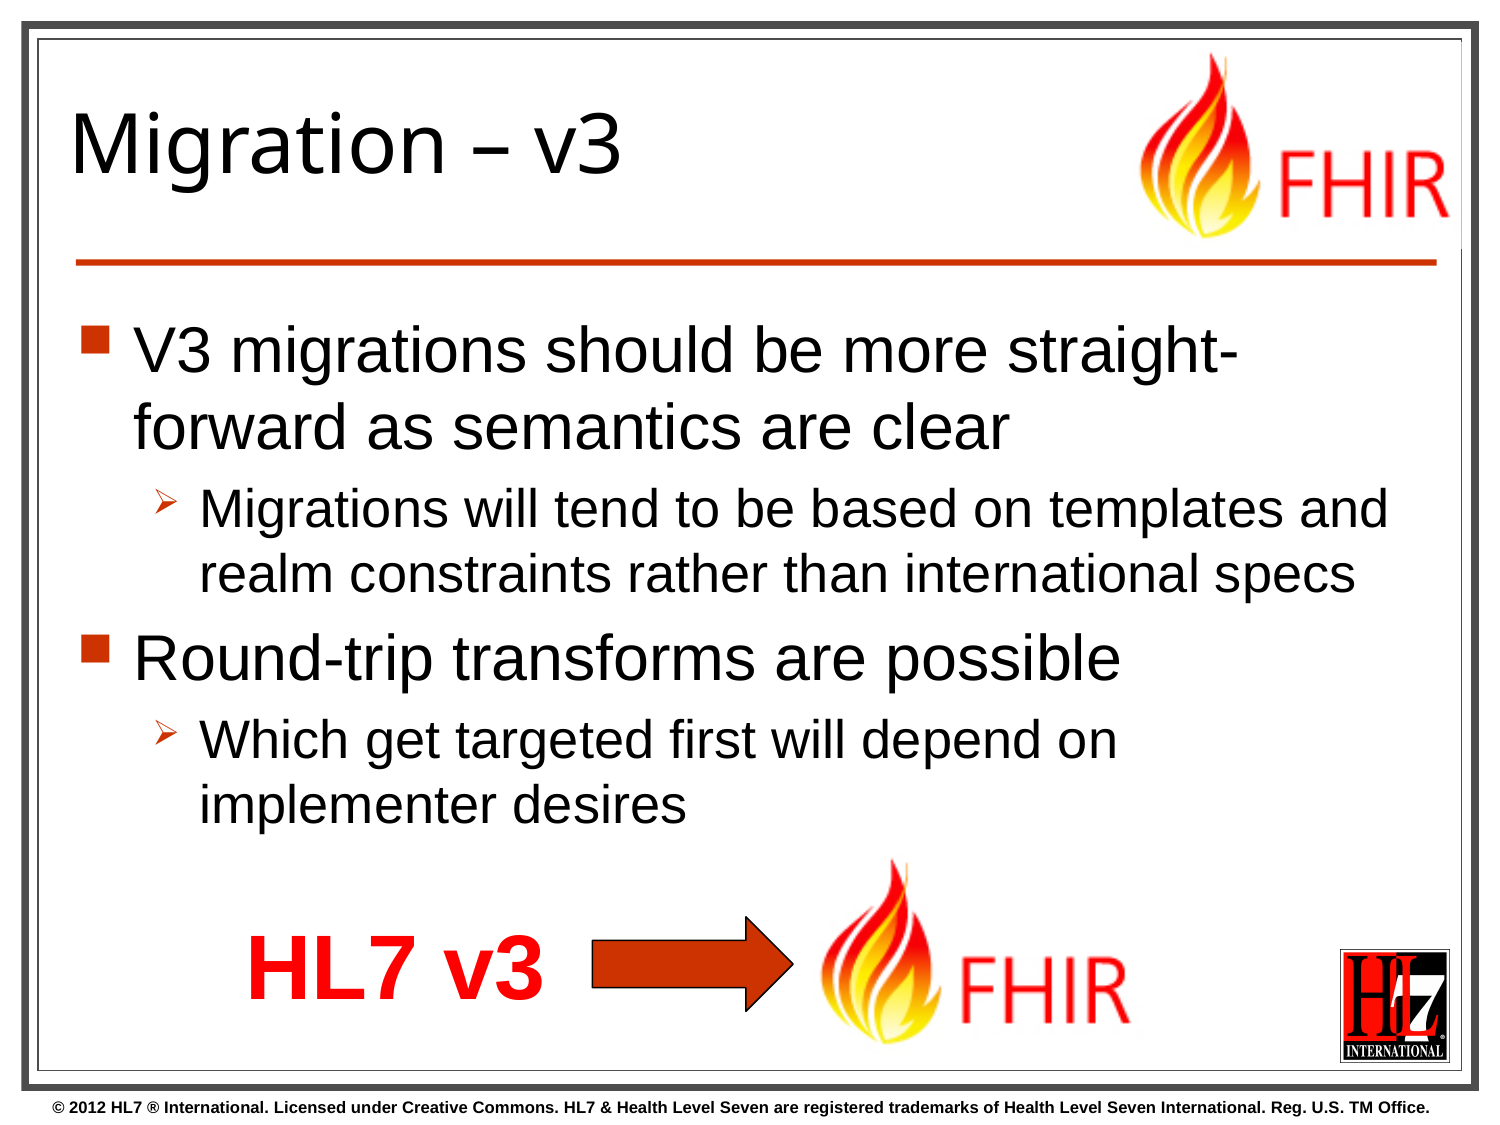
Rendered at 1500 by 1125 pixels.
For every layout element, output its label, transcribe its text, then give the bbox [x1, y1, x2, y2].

picture [1128, 42, 1462, 249]
list V3 migrations should be more straight-forward as semantics are clear Migrations will tend to be based on templates and realm constraints rather than international specs Round-trip transforms are possible Which get targeted first will depend on implementer desires [62, 299, 1438, 1035]
text_box [592, 916, 794, 1012]
text_box HL7 v3 [230, 900, 573, 1026]
picture [1340, 949, 1450, 1063]
picture [808, 847, 1143, 1054]
title Migration – v3 [53, 54, 1128, 244]
